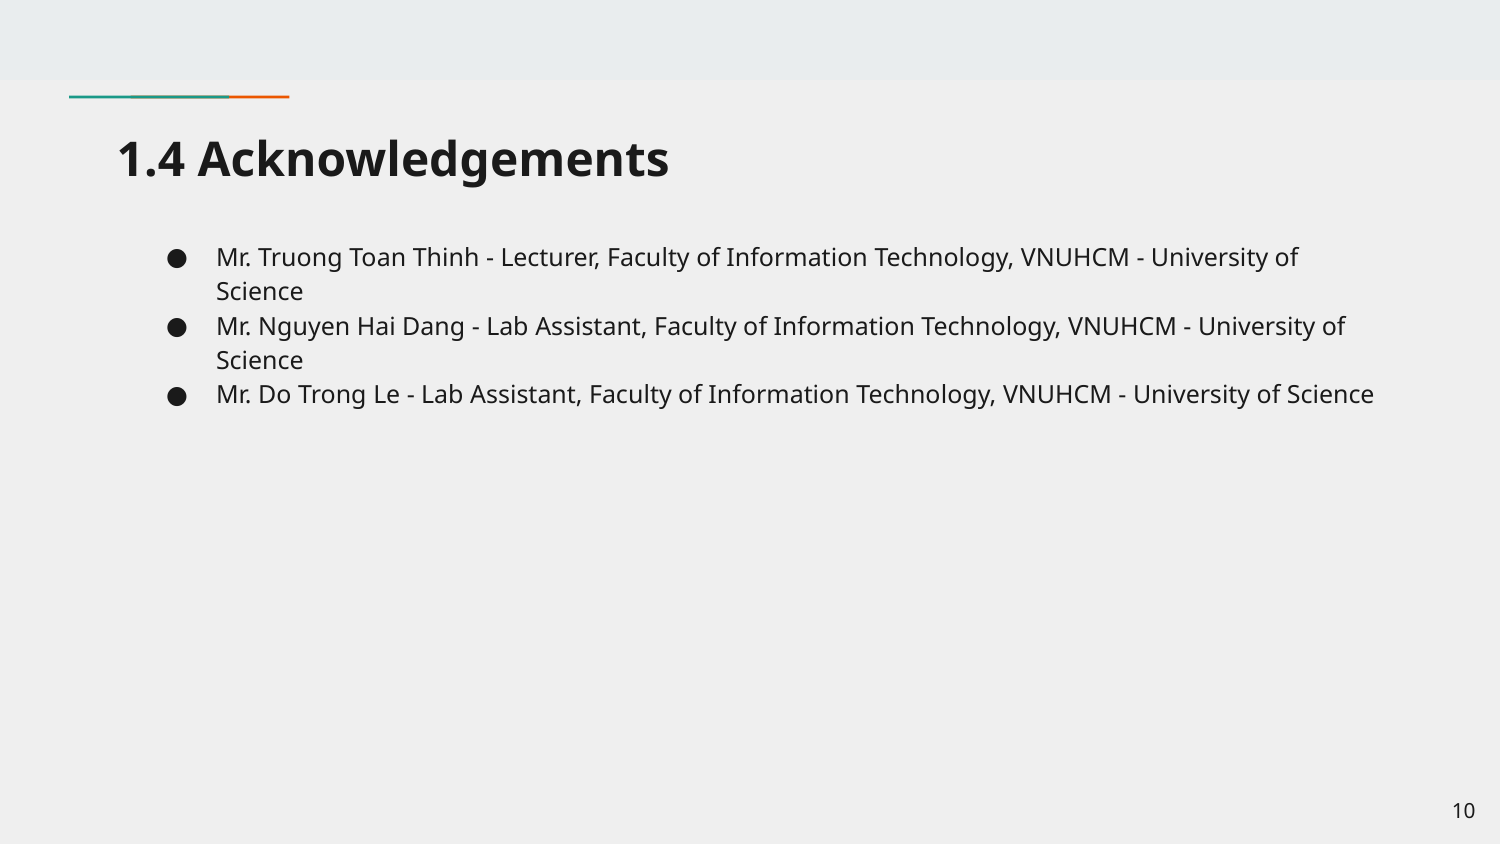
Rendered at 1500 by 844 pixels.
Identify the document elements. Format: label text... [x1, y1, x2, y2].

slide_number ‹#› [1400, 779, 1491, 844]
list Mr. Truong Toan Thinh - Lecturer, Faculty of Information Technology, VNUHCM - University of Science Mr. Nguyen Hai Dang - Lab Assistant, Faculty of Information Technology, VNUHCM - University of Science Mr. Do Trong Le - Lab Assistant, Faculty of Information Technology, VNUHCM - University of Science [125, 221, 1401, 799]
title 1.4 Acknowledgements [101, 113, 1363, 202]
